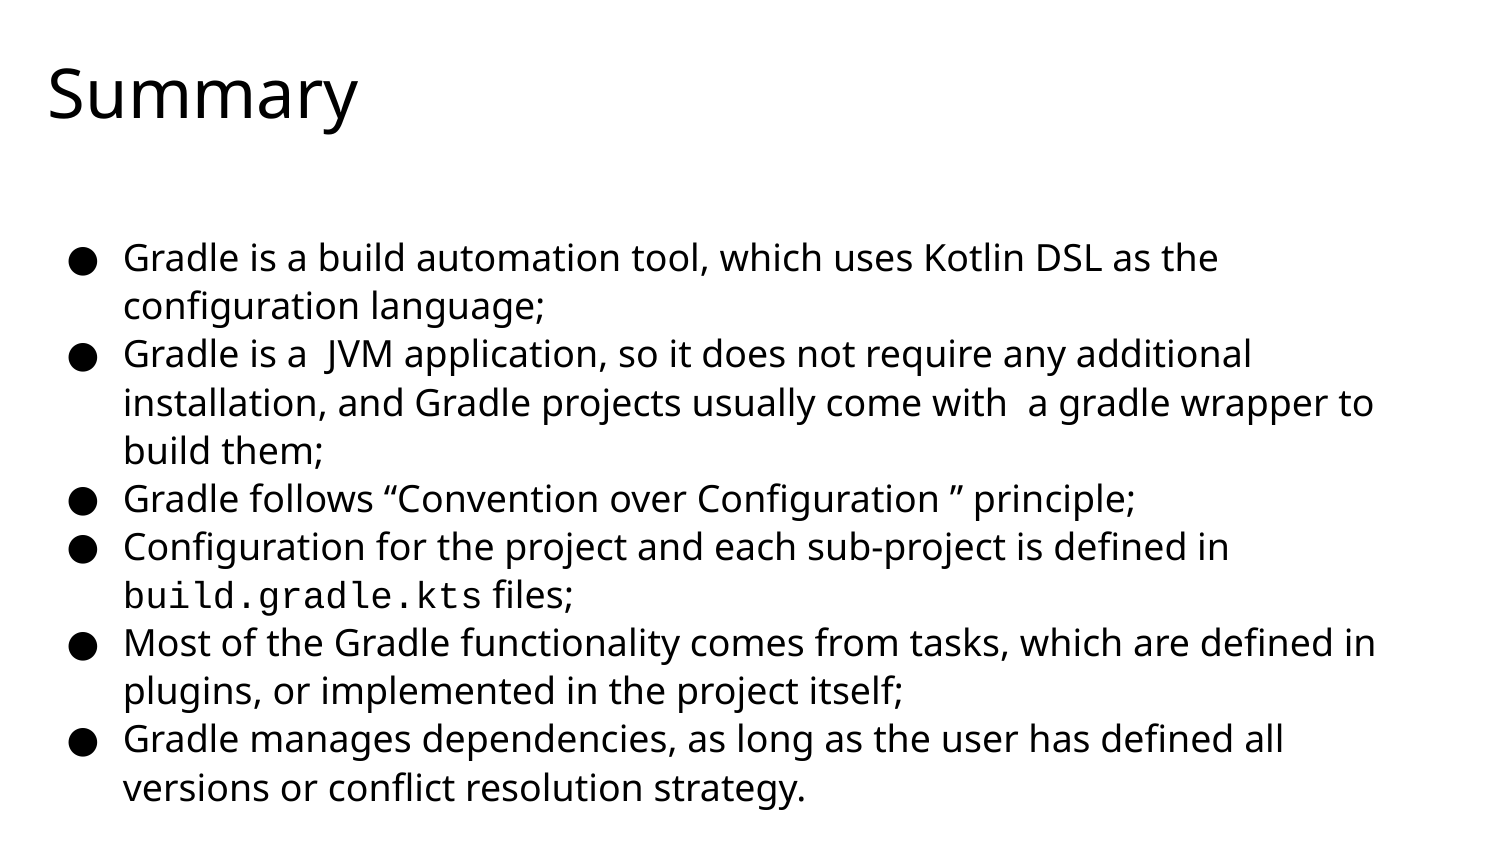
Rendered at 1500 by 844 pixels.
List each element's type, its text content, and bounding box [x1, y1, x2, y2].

title Summary [48, 48, 1443, 123]
list Gradle is a build automation tool, which uses Kotlin DSL as the configuration language; Gradle is a JVM application, so it does not require any additional installation, and Gradle projects usually come with a gradle wrapper to build them; Gradle follows “Convention over Configuration ” principle; Configuration for the project and each sub-project is defined in build.gradle.kts files; Most of the Gradle functionality comes from tasks, which are defined in plugins, or implemented in the project itself; Gradle manages dependencies, as long as the user has defined all versions or conflict resolution strategy. [48, 218, 1430, 822]
